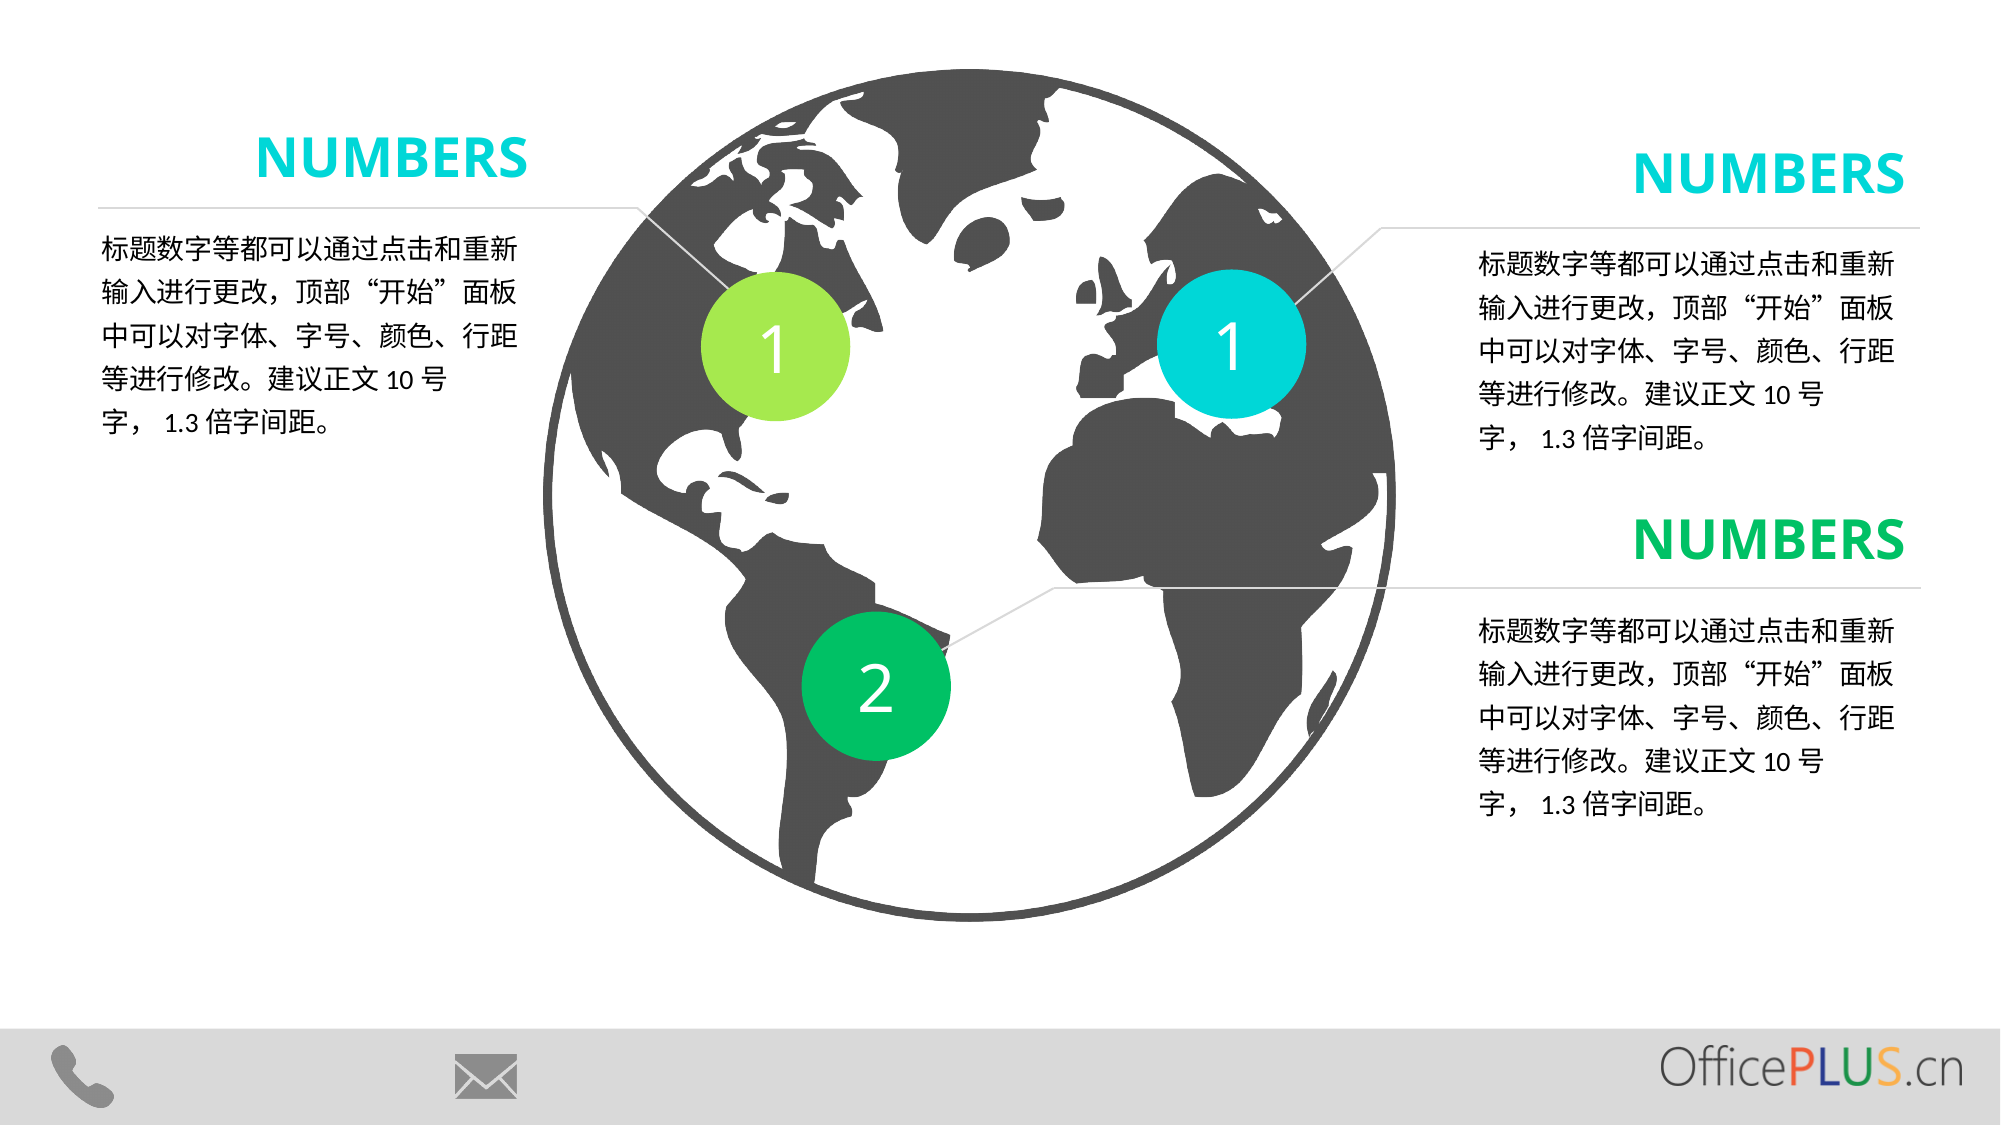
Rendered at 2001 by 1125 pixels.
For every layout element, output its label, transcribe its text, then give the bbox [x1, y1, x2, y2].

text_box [97, 208, 748, 307]
picture [455, 1054, 517, 1099]
text_box NUMBERS [1563, 130, 1921, 212]
text_box NUMBERS [1563, 496, 1921, 579]
text_box 标题数字等都可以通过点击和重新输入进行更改，顶部“开始”面板中可以对字体、字号、颜色、行距等进行修改。建议正文10号字，1.3倍字间距。 [86, 214, 543, 446]
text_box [1270, 228, 1921, 327]
text_box 标题数字等都可以通过点击和重新输入进行更改，顶部“开始”面板中可以对字体、字号、颜色、行距等进行修改。建议正文10号字，1.3倍字间距。 [1463, 687, 1921, 828]
picture [51, 1045, 114, 1108]
text_box 标题数字等都可以通过点击和重新输入进行更改，顶部“开始”面板中可以对字体、字号、颜色、行距等进行修改。建议正文10号字，1.3倍字间距。 [1463, 327, 1921, 462]
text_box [876, 588, 1921, 687]
picture [543, 69, 1396, 923]
picture [1661, 1045, 1962, 1086]
text_box NUMBERS [186, 114, 543, 197]
